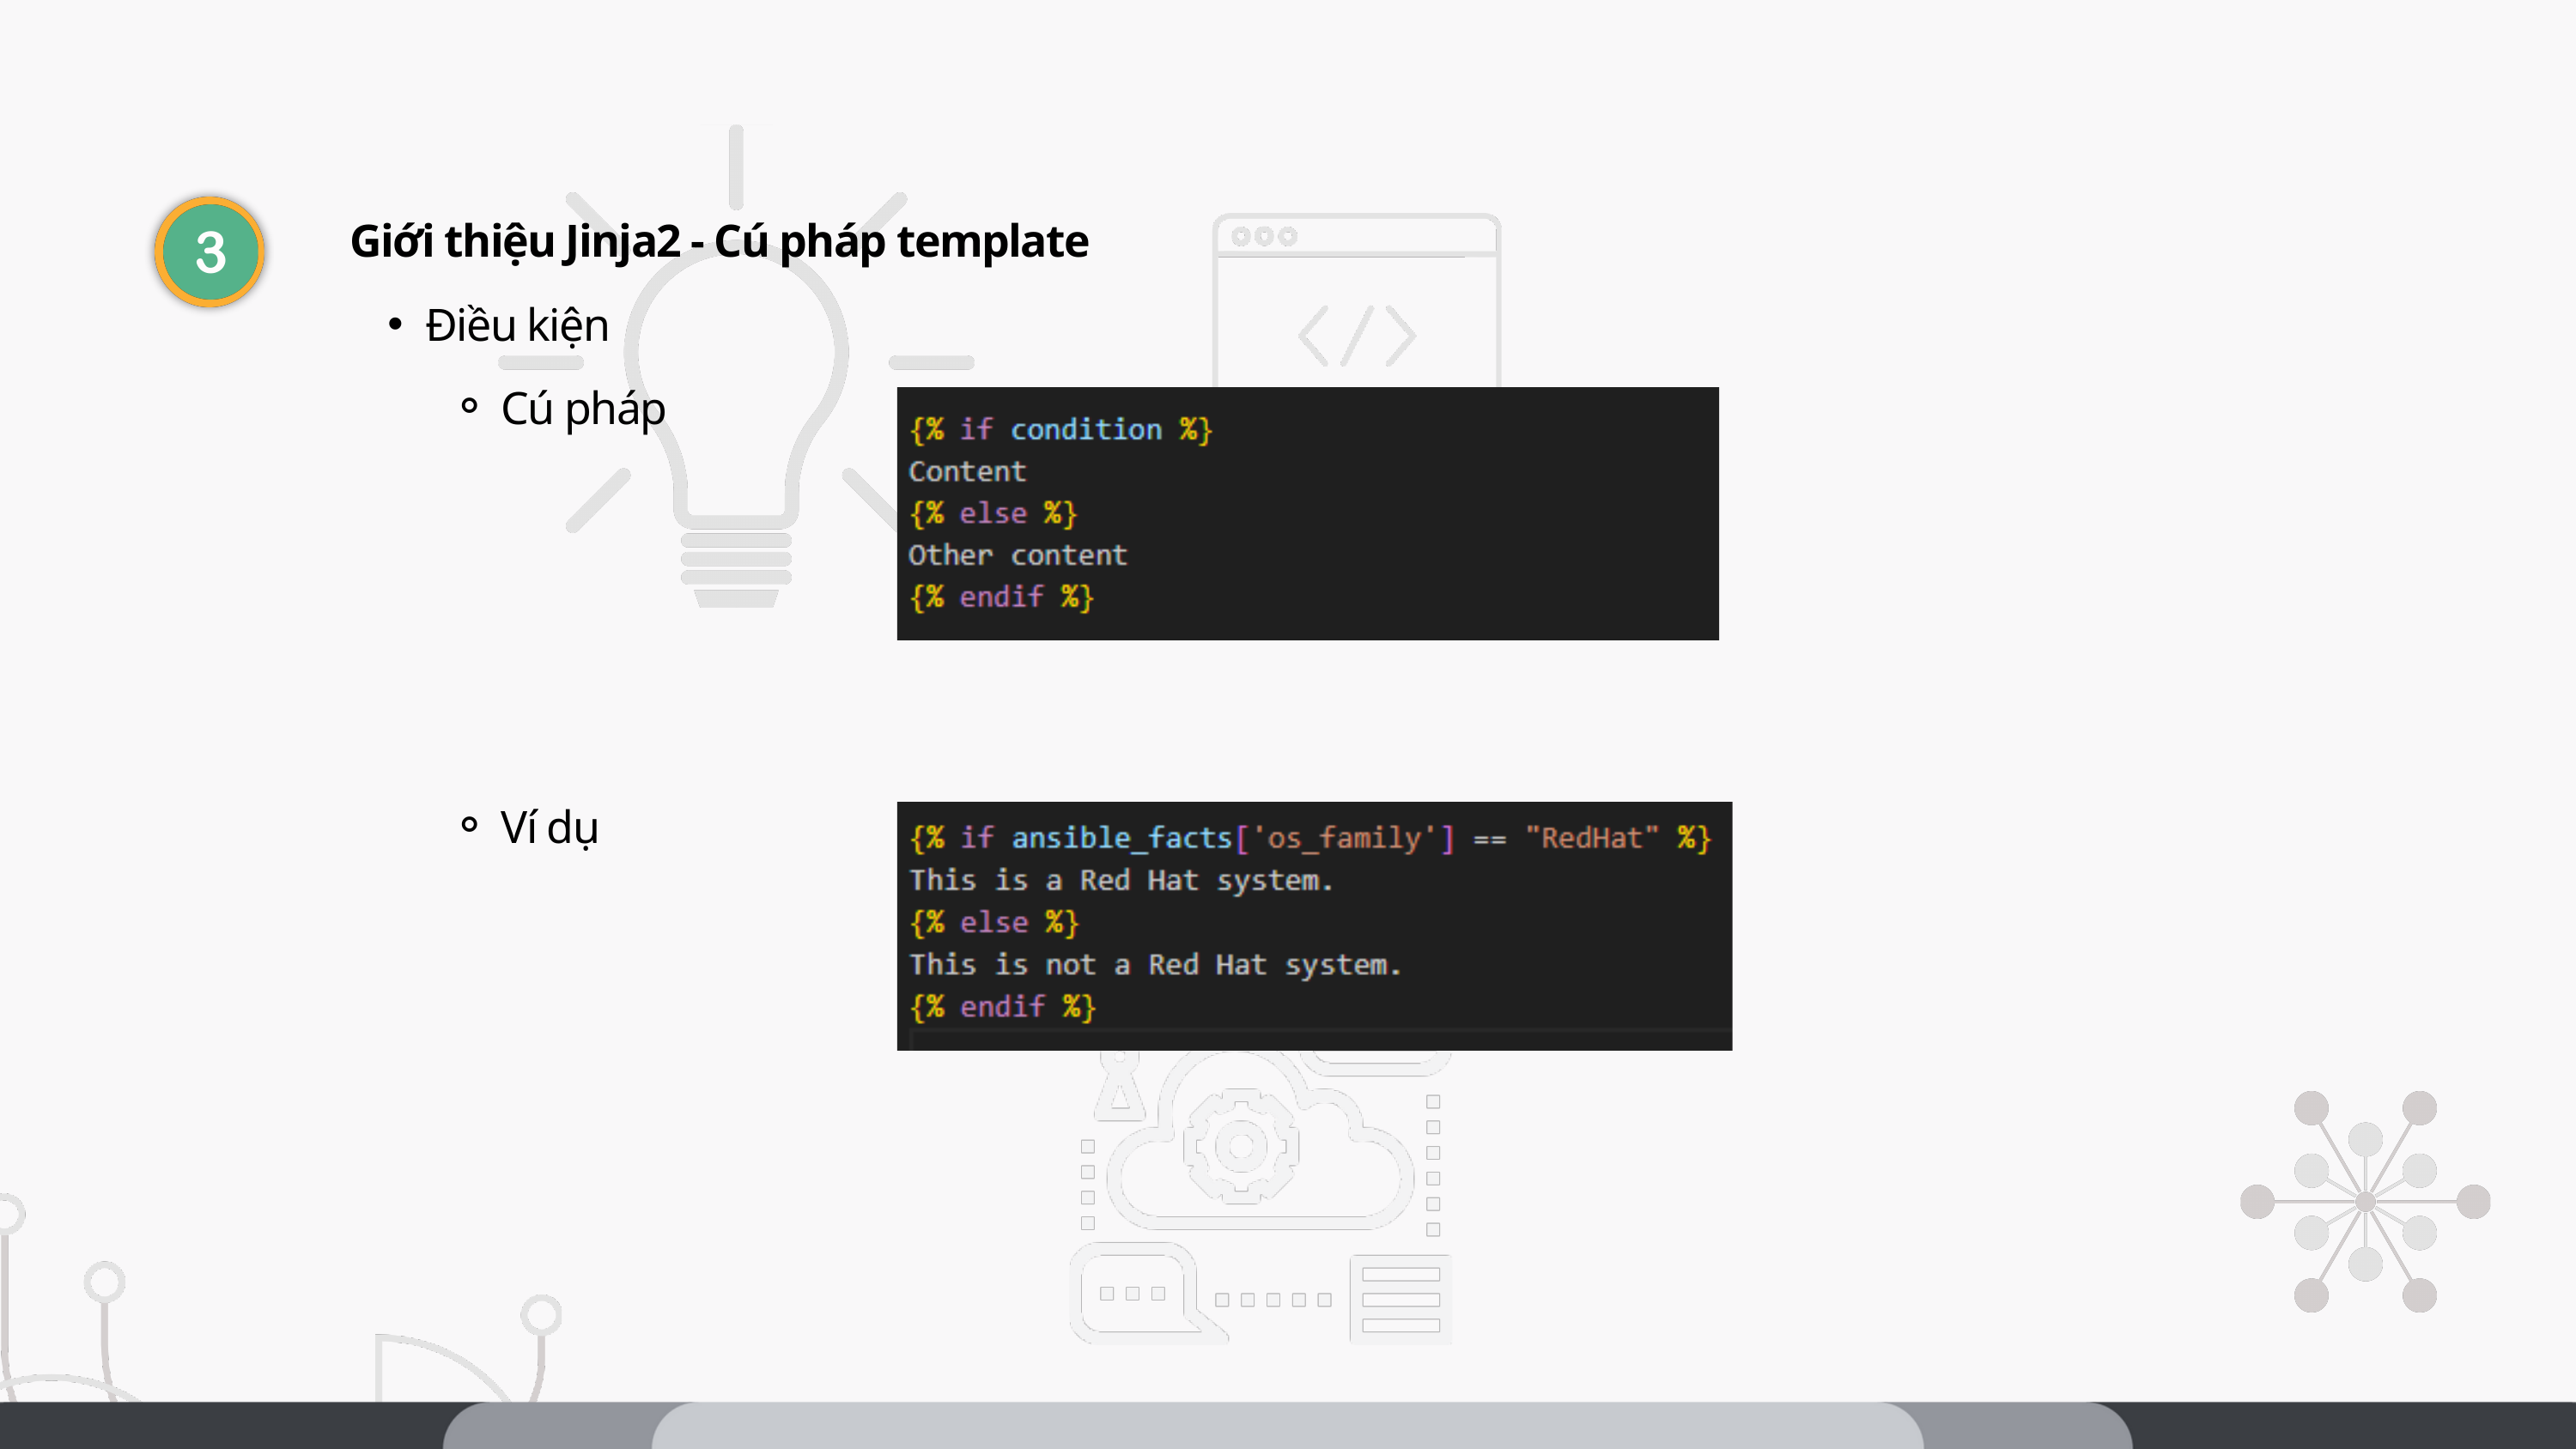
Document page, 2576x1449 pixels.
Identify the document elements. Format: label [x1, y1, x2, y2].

text_box [2494, 1389, 2576, 1449]
text_box [0, 124, 2491, 1449]
